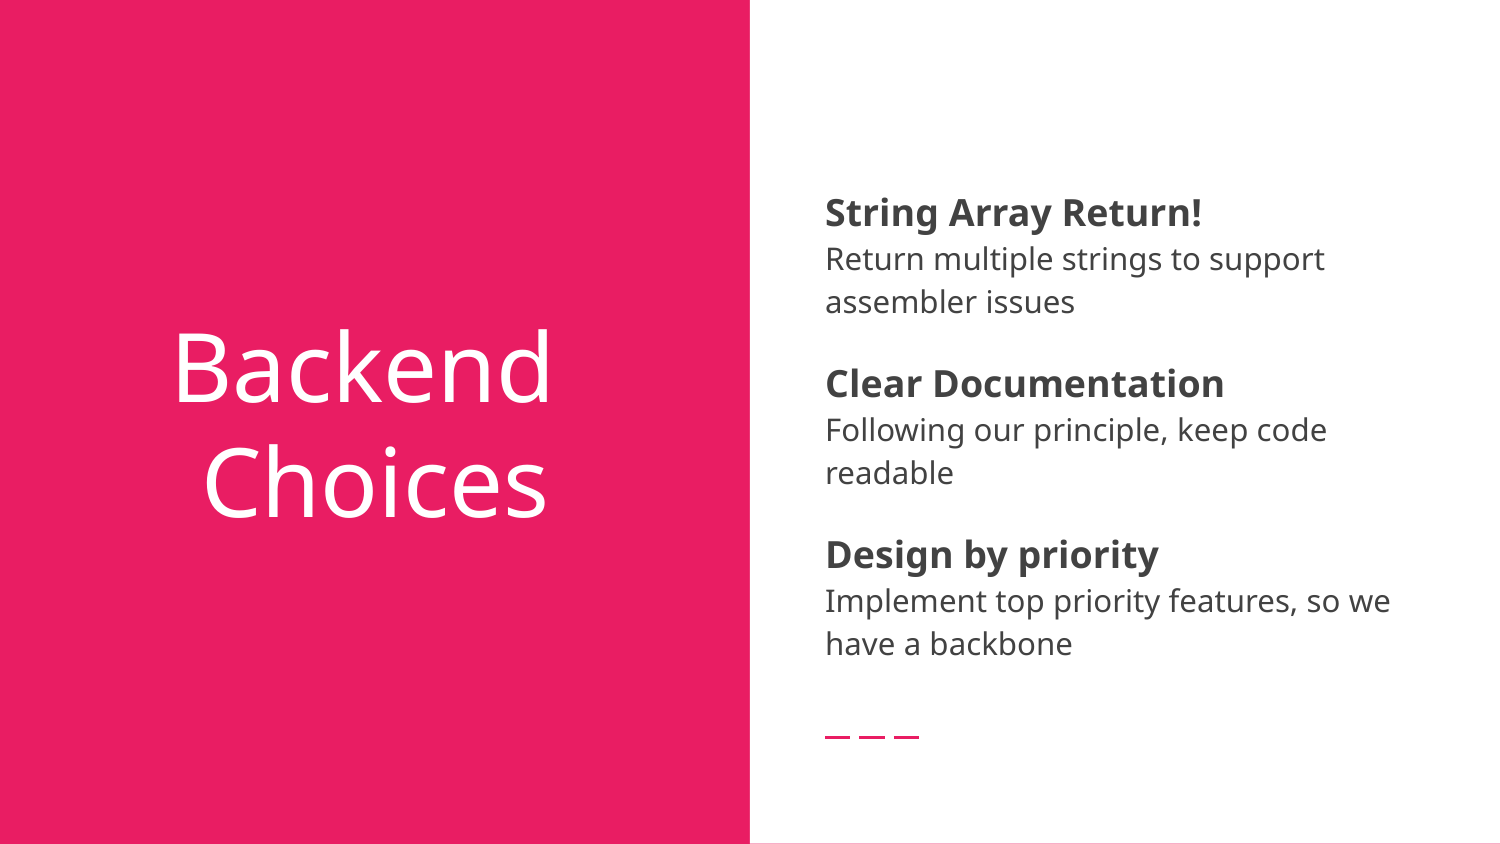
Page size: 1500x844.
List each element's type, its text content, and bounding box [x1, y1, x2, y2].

title Backend Choices [43, 298, 708, 546]
list String Array Return! Return multiple strings to support assembler issues Clear Documentation Following our principle, keep code readable Design by priority Implement top priority features, so we have a backbone [810, 118, 1455, 725]
